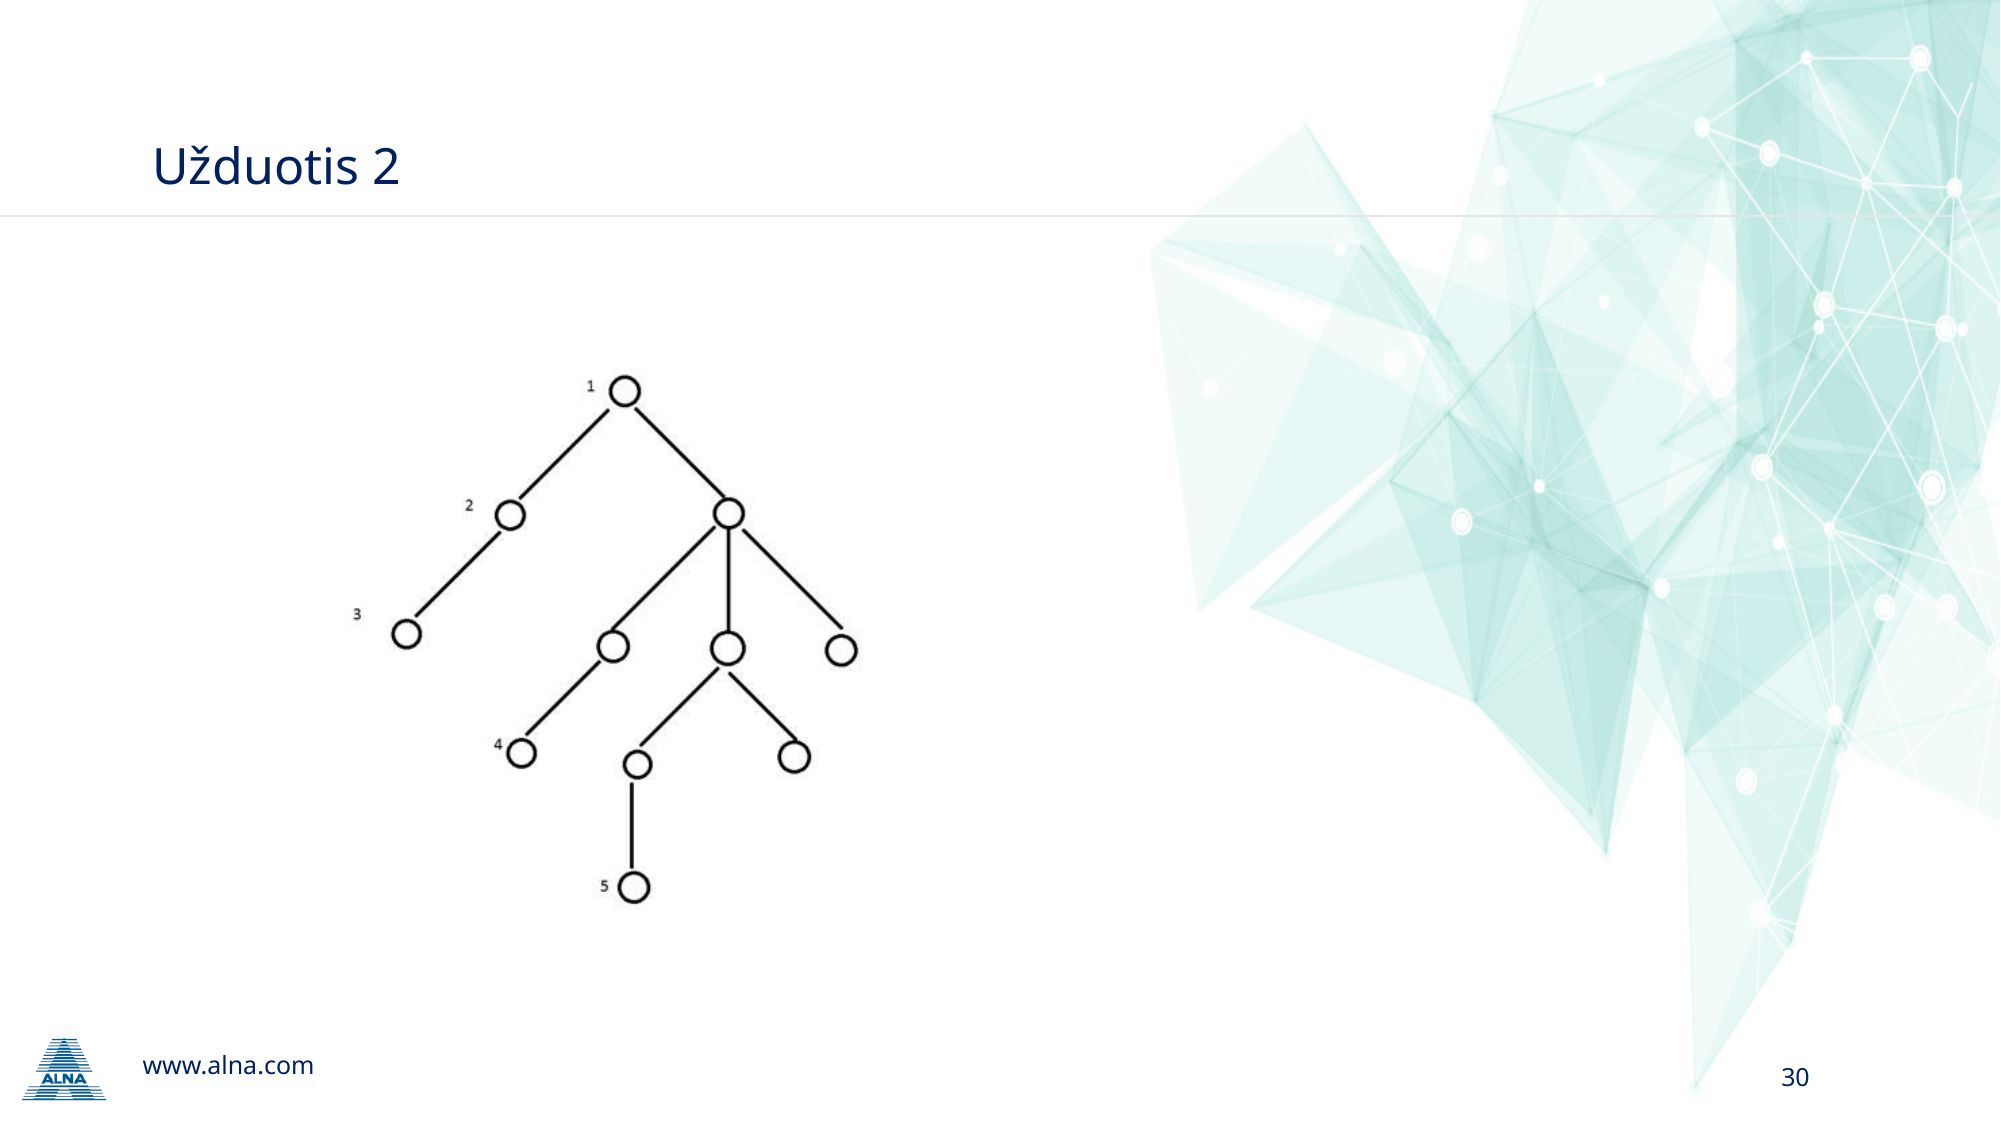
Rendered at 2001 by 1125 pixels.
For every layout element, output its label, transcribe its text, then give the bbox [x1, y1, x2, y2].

picture [18, 1034, 109, 1103]
picture [257, 337, 1103, 973]
title Užduotis 2 [137, 59, 1863, 278]
